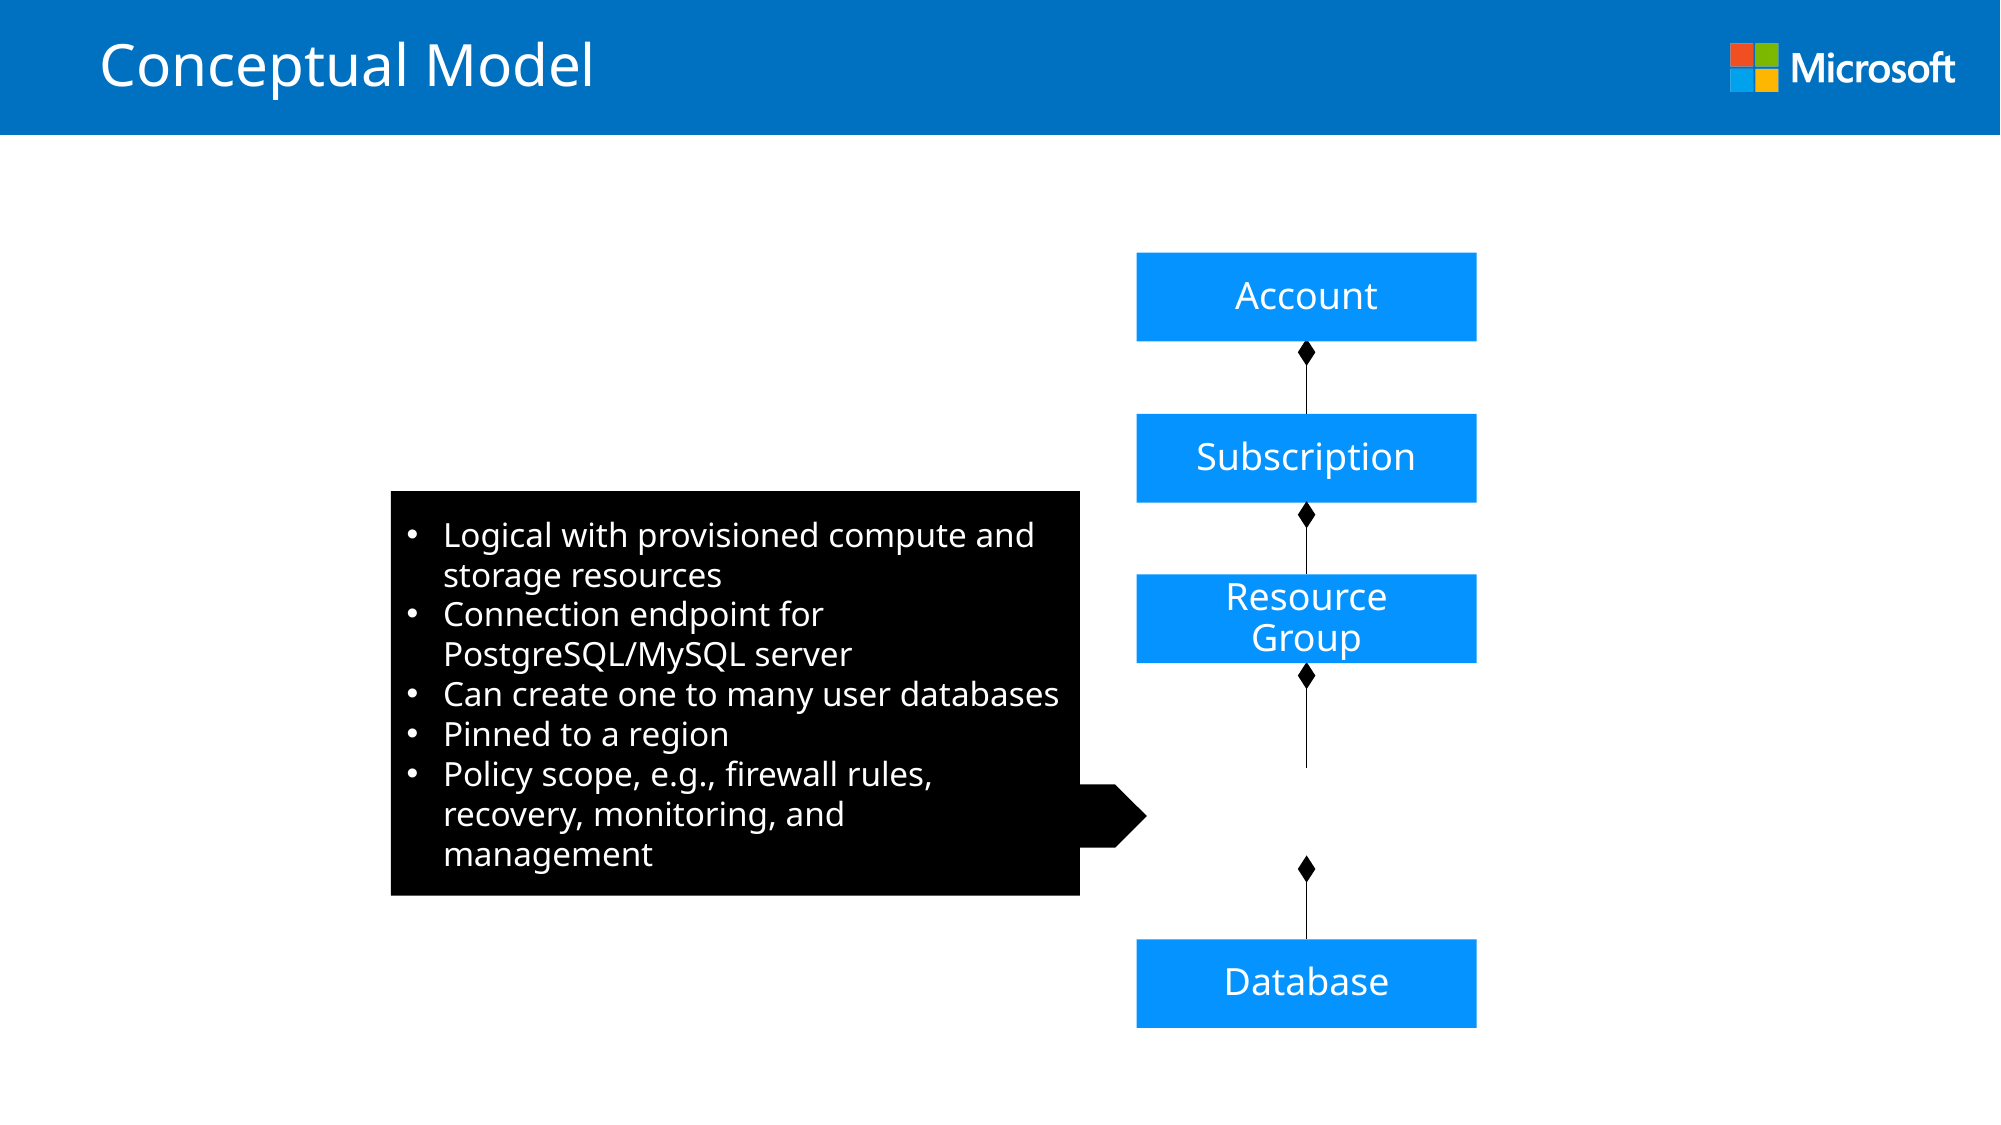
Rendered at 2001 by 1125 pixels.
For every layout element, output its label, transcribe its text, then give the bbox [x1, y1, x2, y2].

picture [1901, 14, 1986, 121]
title Conceptual Model [99, 0, 1901, 136]
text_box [390, 252, 1477, 1029]
